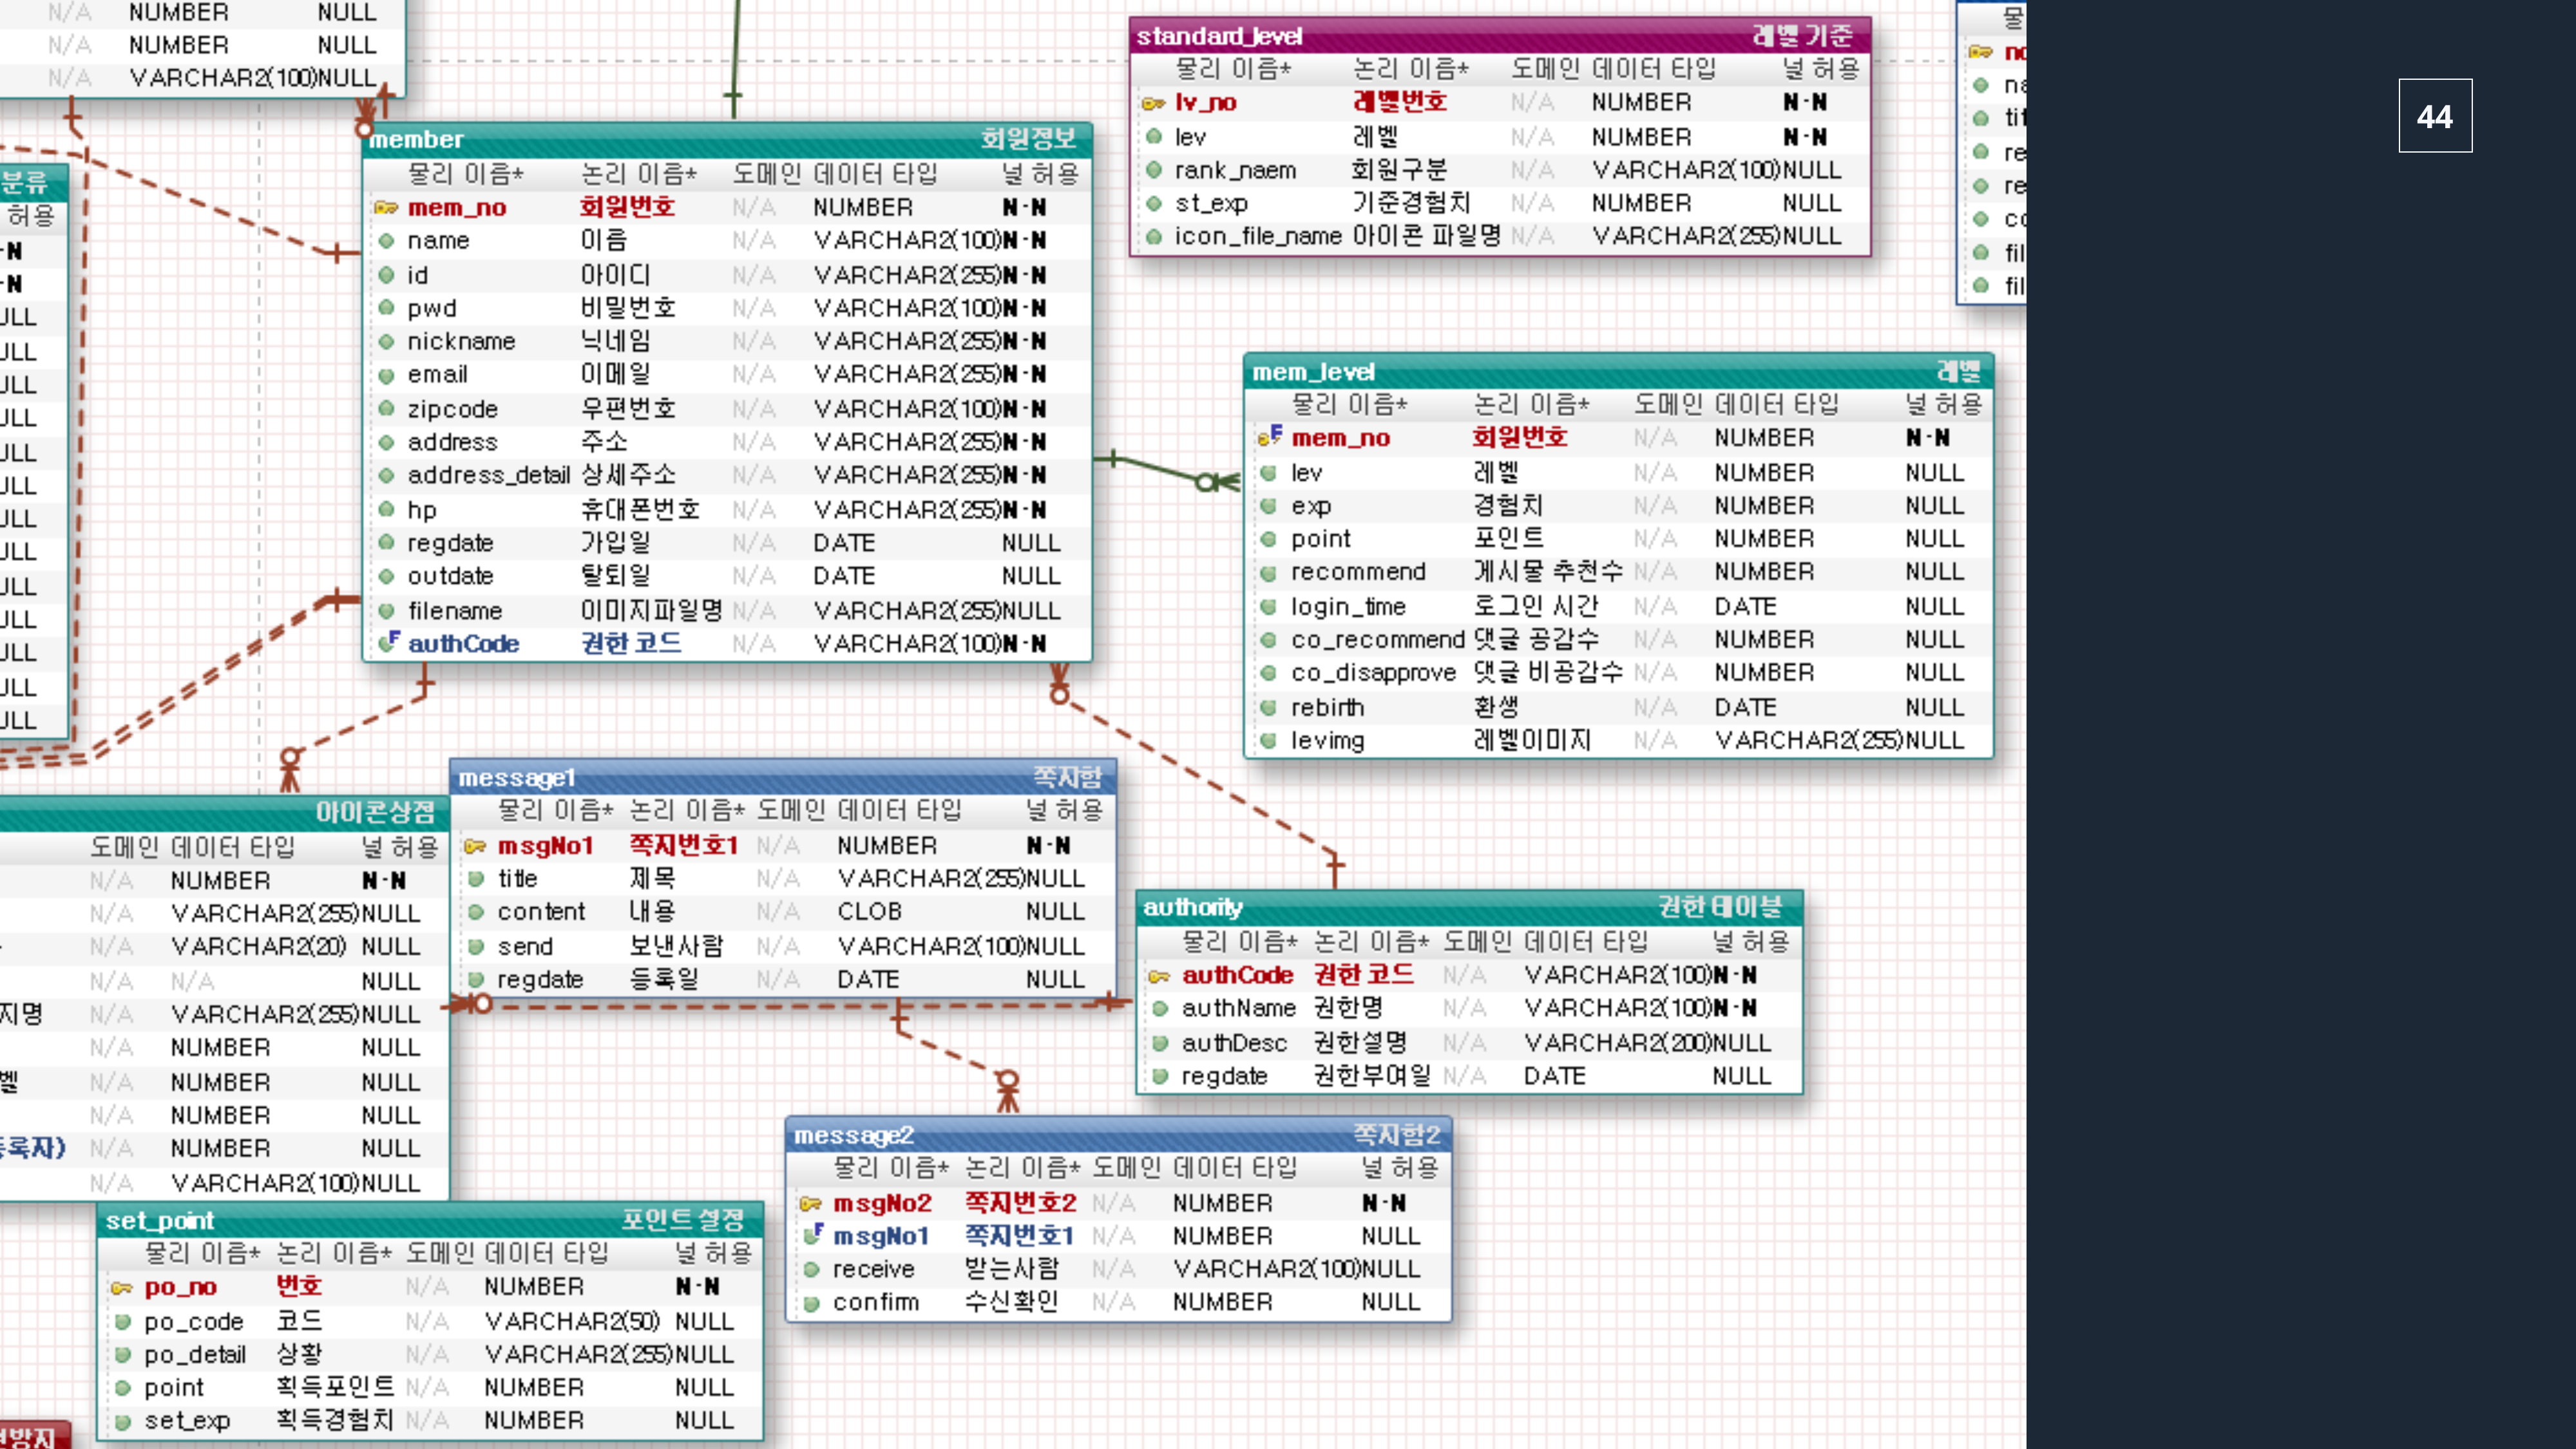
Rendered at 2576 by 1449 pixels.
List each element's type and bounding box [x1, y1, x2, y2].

picture [0, 0, 2027, 1449]
